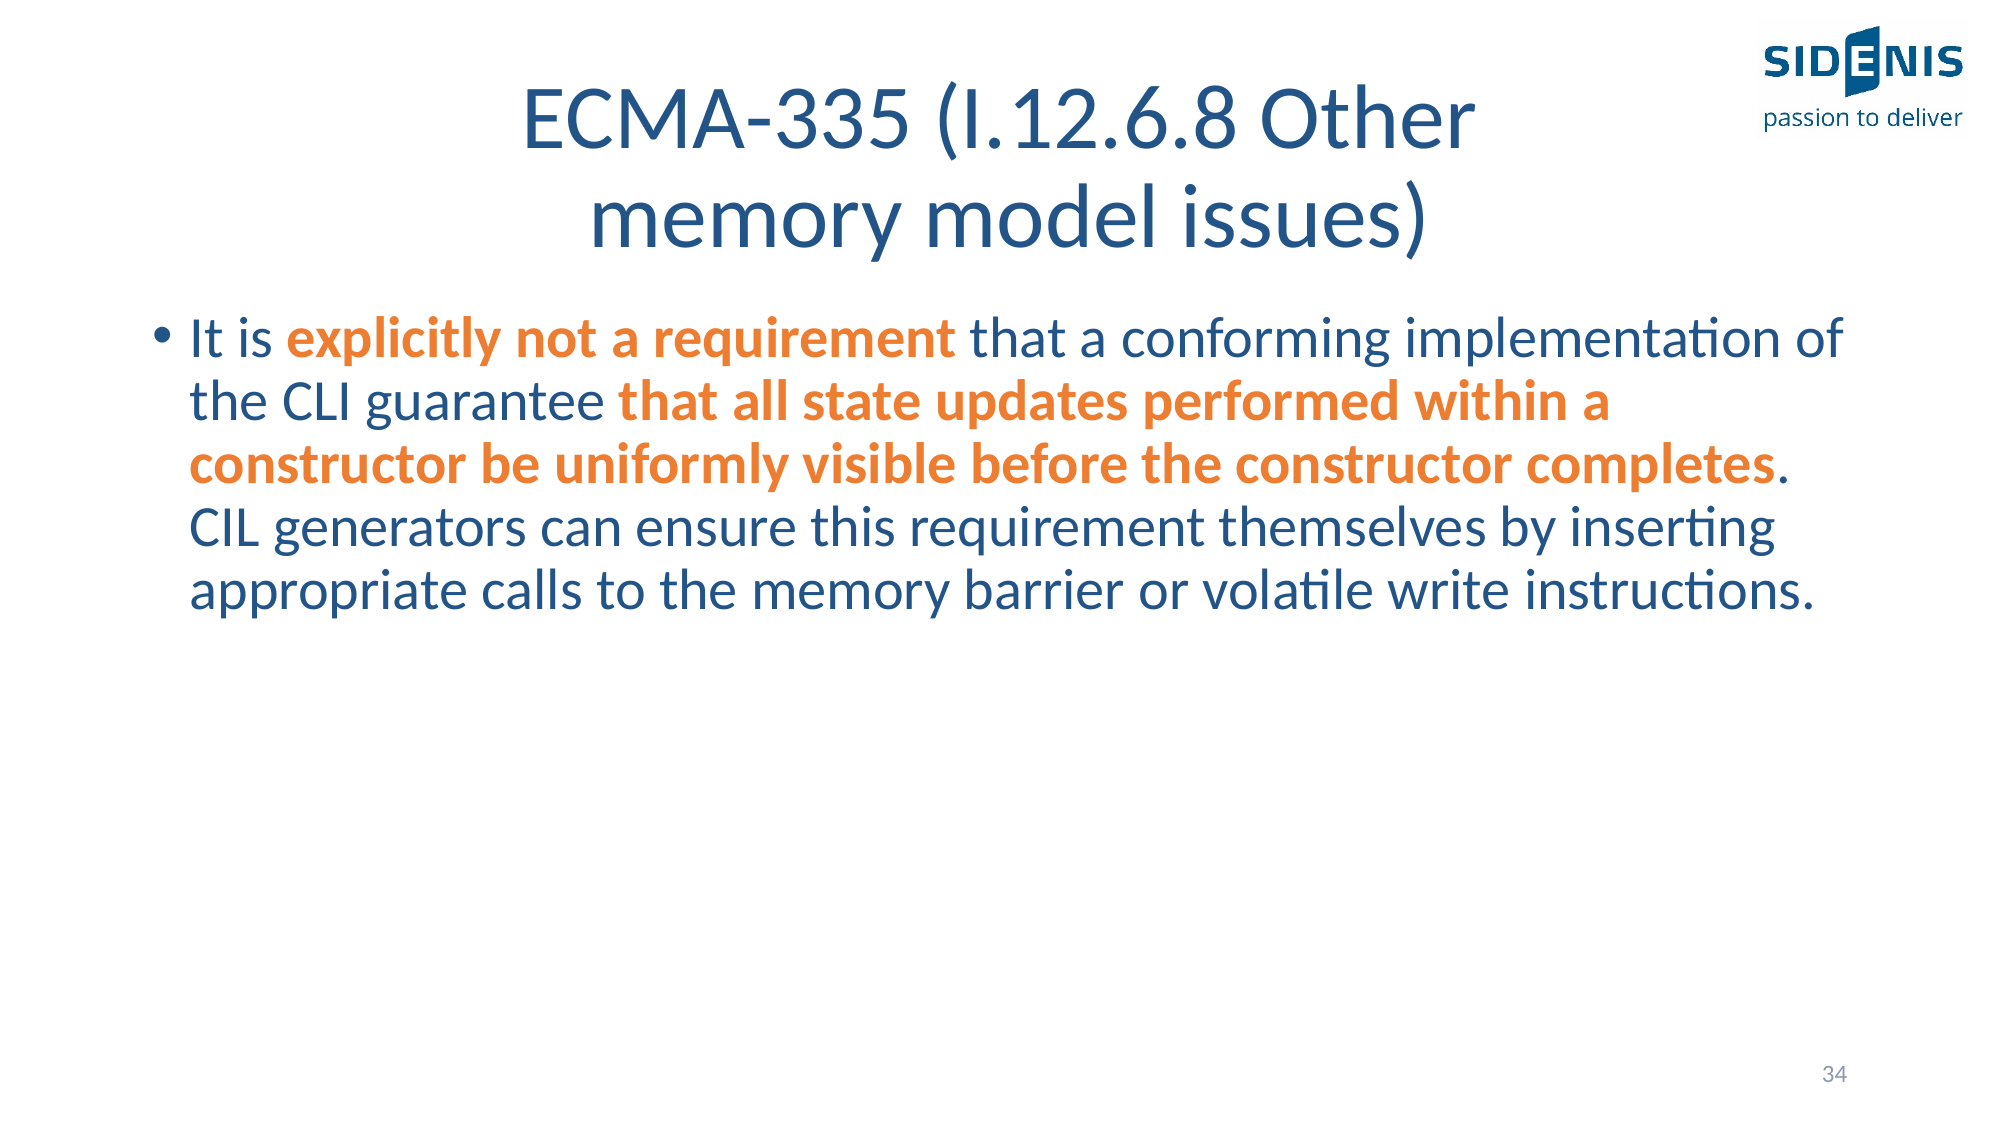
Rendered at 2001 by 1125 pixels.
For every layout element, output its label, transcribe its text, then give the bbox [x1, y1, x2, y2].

picture [1757, 20, 1968, 139]
title ECMA-335 (I.12.6.8 Other memory model issues) [137, 59, 1863, 278]
slide_number 34 [1412, 1042, 1863, 1103]
list It is explicitly not a requirement that a conforming implementation of the CLI guarantee that all state updates performed within a constructor be uniformly visible before the constructor completes. CIL generators can ensure this requirement themselves by inserting appropriate calls to the memory barrier or volatile write instructions. [137, 299, 1863, 1014]
